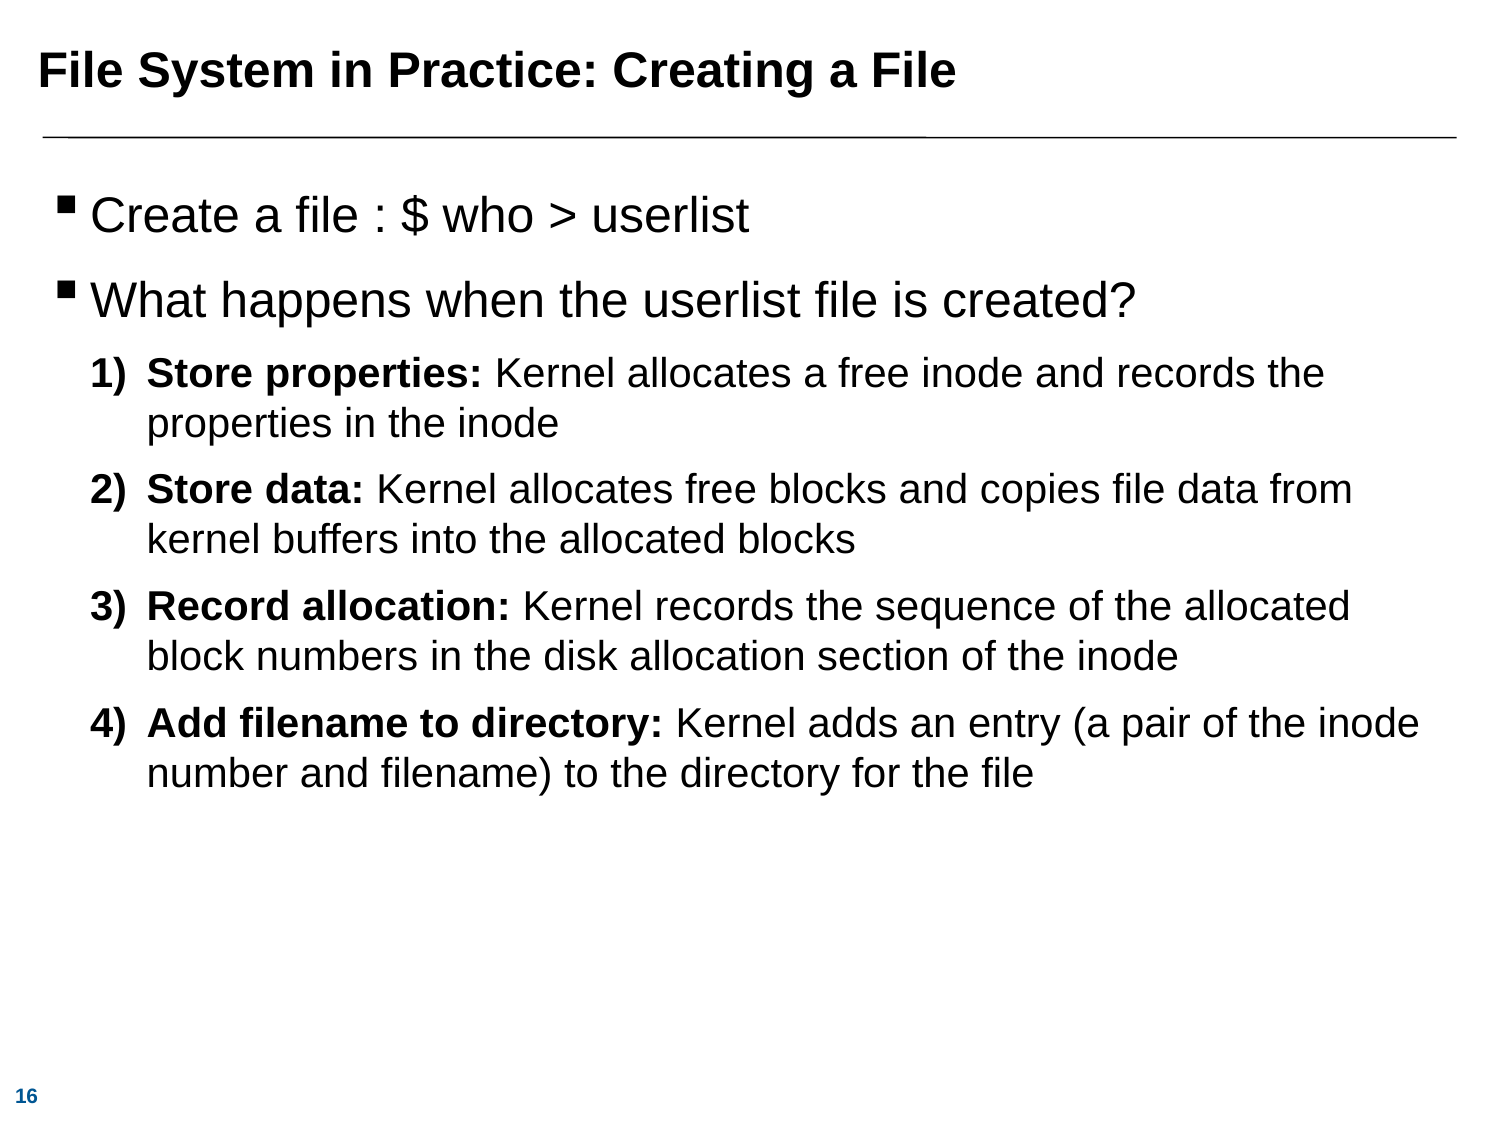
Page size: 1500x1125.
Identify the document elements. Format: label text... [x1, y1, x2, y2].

slide_number 16 [0, 1074, 83, 1120]
title File System in Practice: Creating a File [37, 37, 1450, 113]
list Create a file : $ who > userlist What happens when the userlist file is created? Store properties: Kernel allocates a free inode and records the properties in the inode Store data: Kernel allocates free blocks and copies file data from kernel buffers into the allocated blocks Record allocation: Kernel records the sequence of the allocated block numbers in the disk allocation section of the inode Add filename to directory: Kernel adds an entry (a pair of the inode number and filename) to the directory for the file [37, 174, 1450, 1050]
